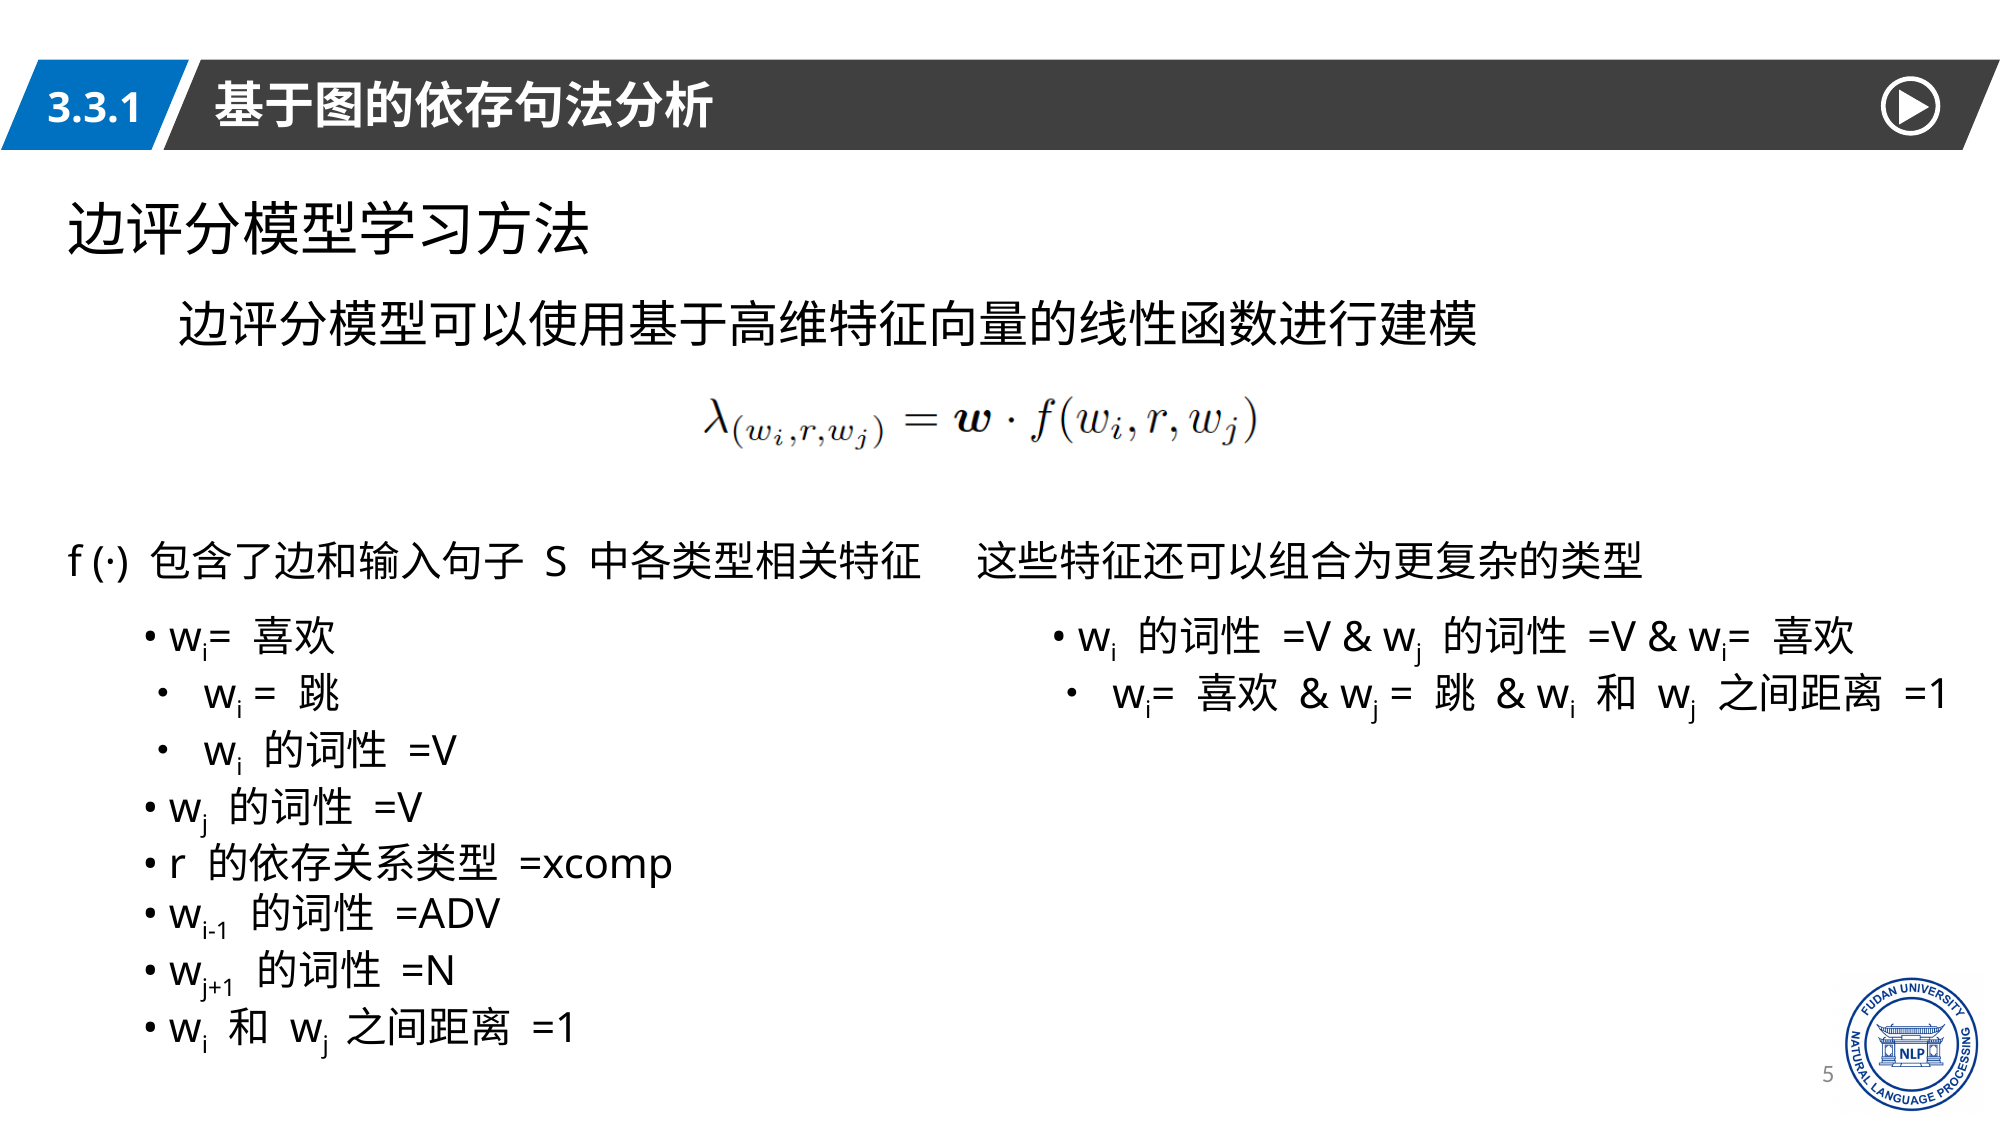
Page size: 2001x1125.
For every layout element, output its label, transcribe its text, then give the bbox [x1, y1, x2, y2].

picture [678, 357, 1322, 490]
picture [1834, 972, 1985, 1117]
text_box 基于图的依存句法分析 [199, 66, 730, 142]
text_box 这些特征还可以组合为更复杂的类型 • wi 的词性 =V & wj 的词性 =V & wi= 喜欢 • wi= 喜欢 & wj = 跳 & wi 和 wj 之间距离 =1 [961, 527, 2000, 781]
text_box [163, 59, 2000, 150]
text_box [1883, 78, 1939, 134]
text_box [1, 89, 157, 150]
text_box [32, 59, 189, 120]
text_box 3.3.1 [26, 73, 164, 138]
text_box f (·) 包含了边和输入句子 S 中各类型相关特征 • wi= 喜欢 • wi = 跳 • wi 的词性 =V • wj 的词性 =V • r 的依存关系类型 =xcomp • wi-1 的词性 =ADV • wj+1 的词性 =N • wi 和 wj 之间距离 =1 [52, 527, 1053, 1116]
text_box 边评分模型学习方法 [52, 163, 1053, 270]
text_box 边评分模型可以使用基于高维特征向量的线性函数进行建模 [163, 284, 1737, 360]
slide_number 52 [1412, 1042, 1863, 1103]
